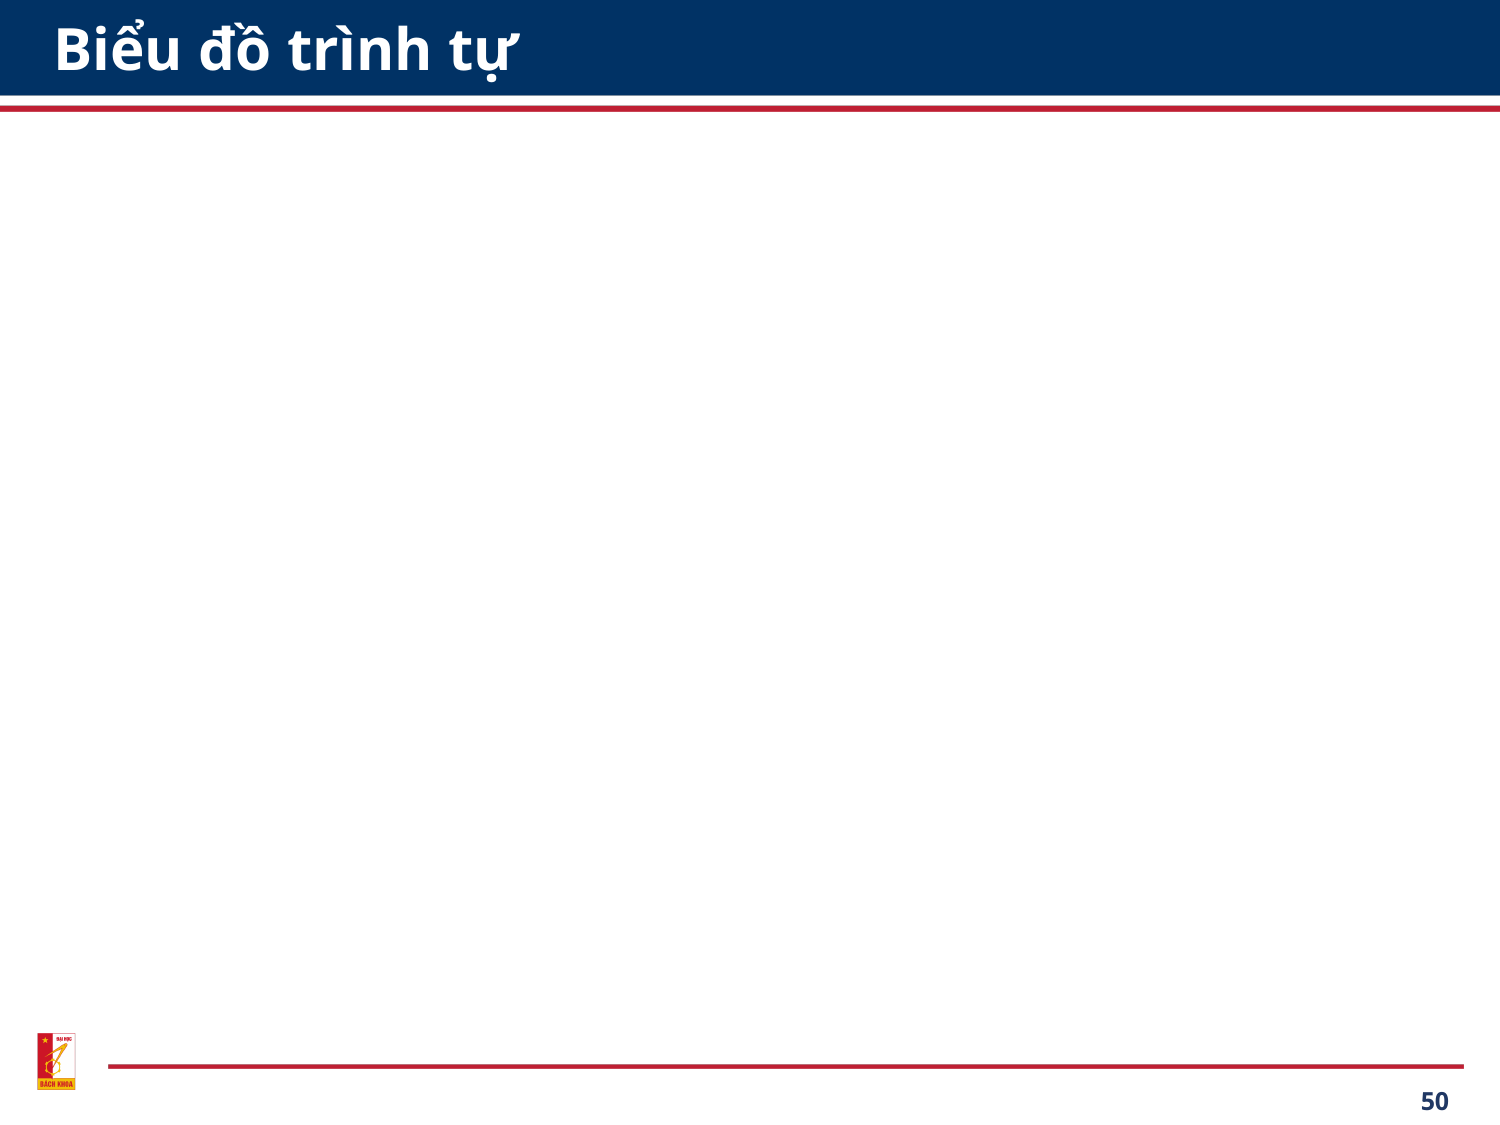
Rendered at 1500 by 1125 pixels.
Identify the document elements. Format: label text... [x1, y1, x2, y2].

slide_number 50 [1126, 1078, 1464, 1125]
picture [0, 0, 1500, 1125]
title Biểu đồ trình tự [38, 12, 1462, 87]
